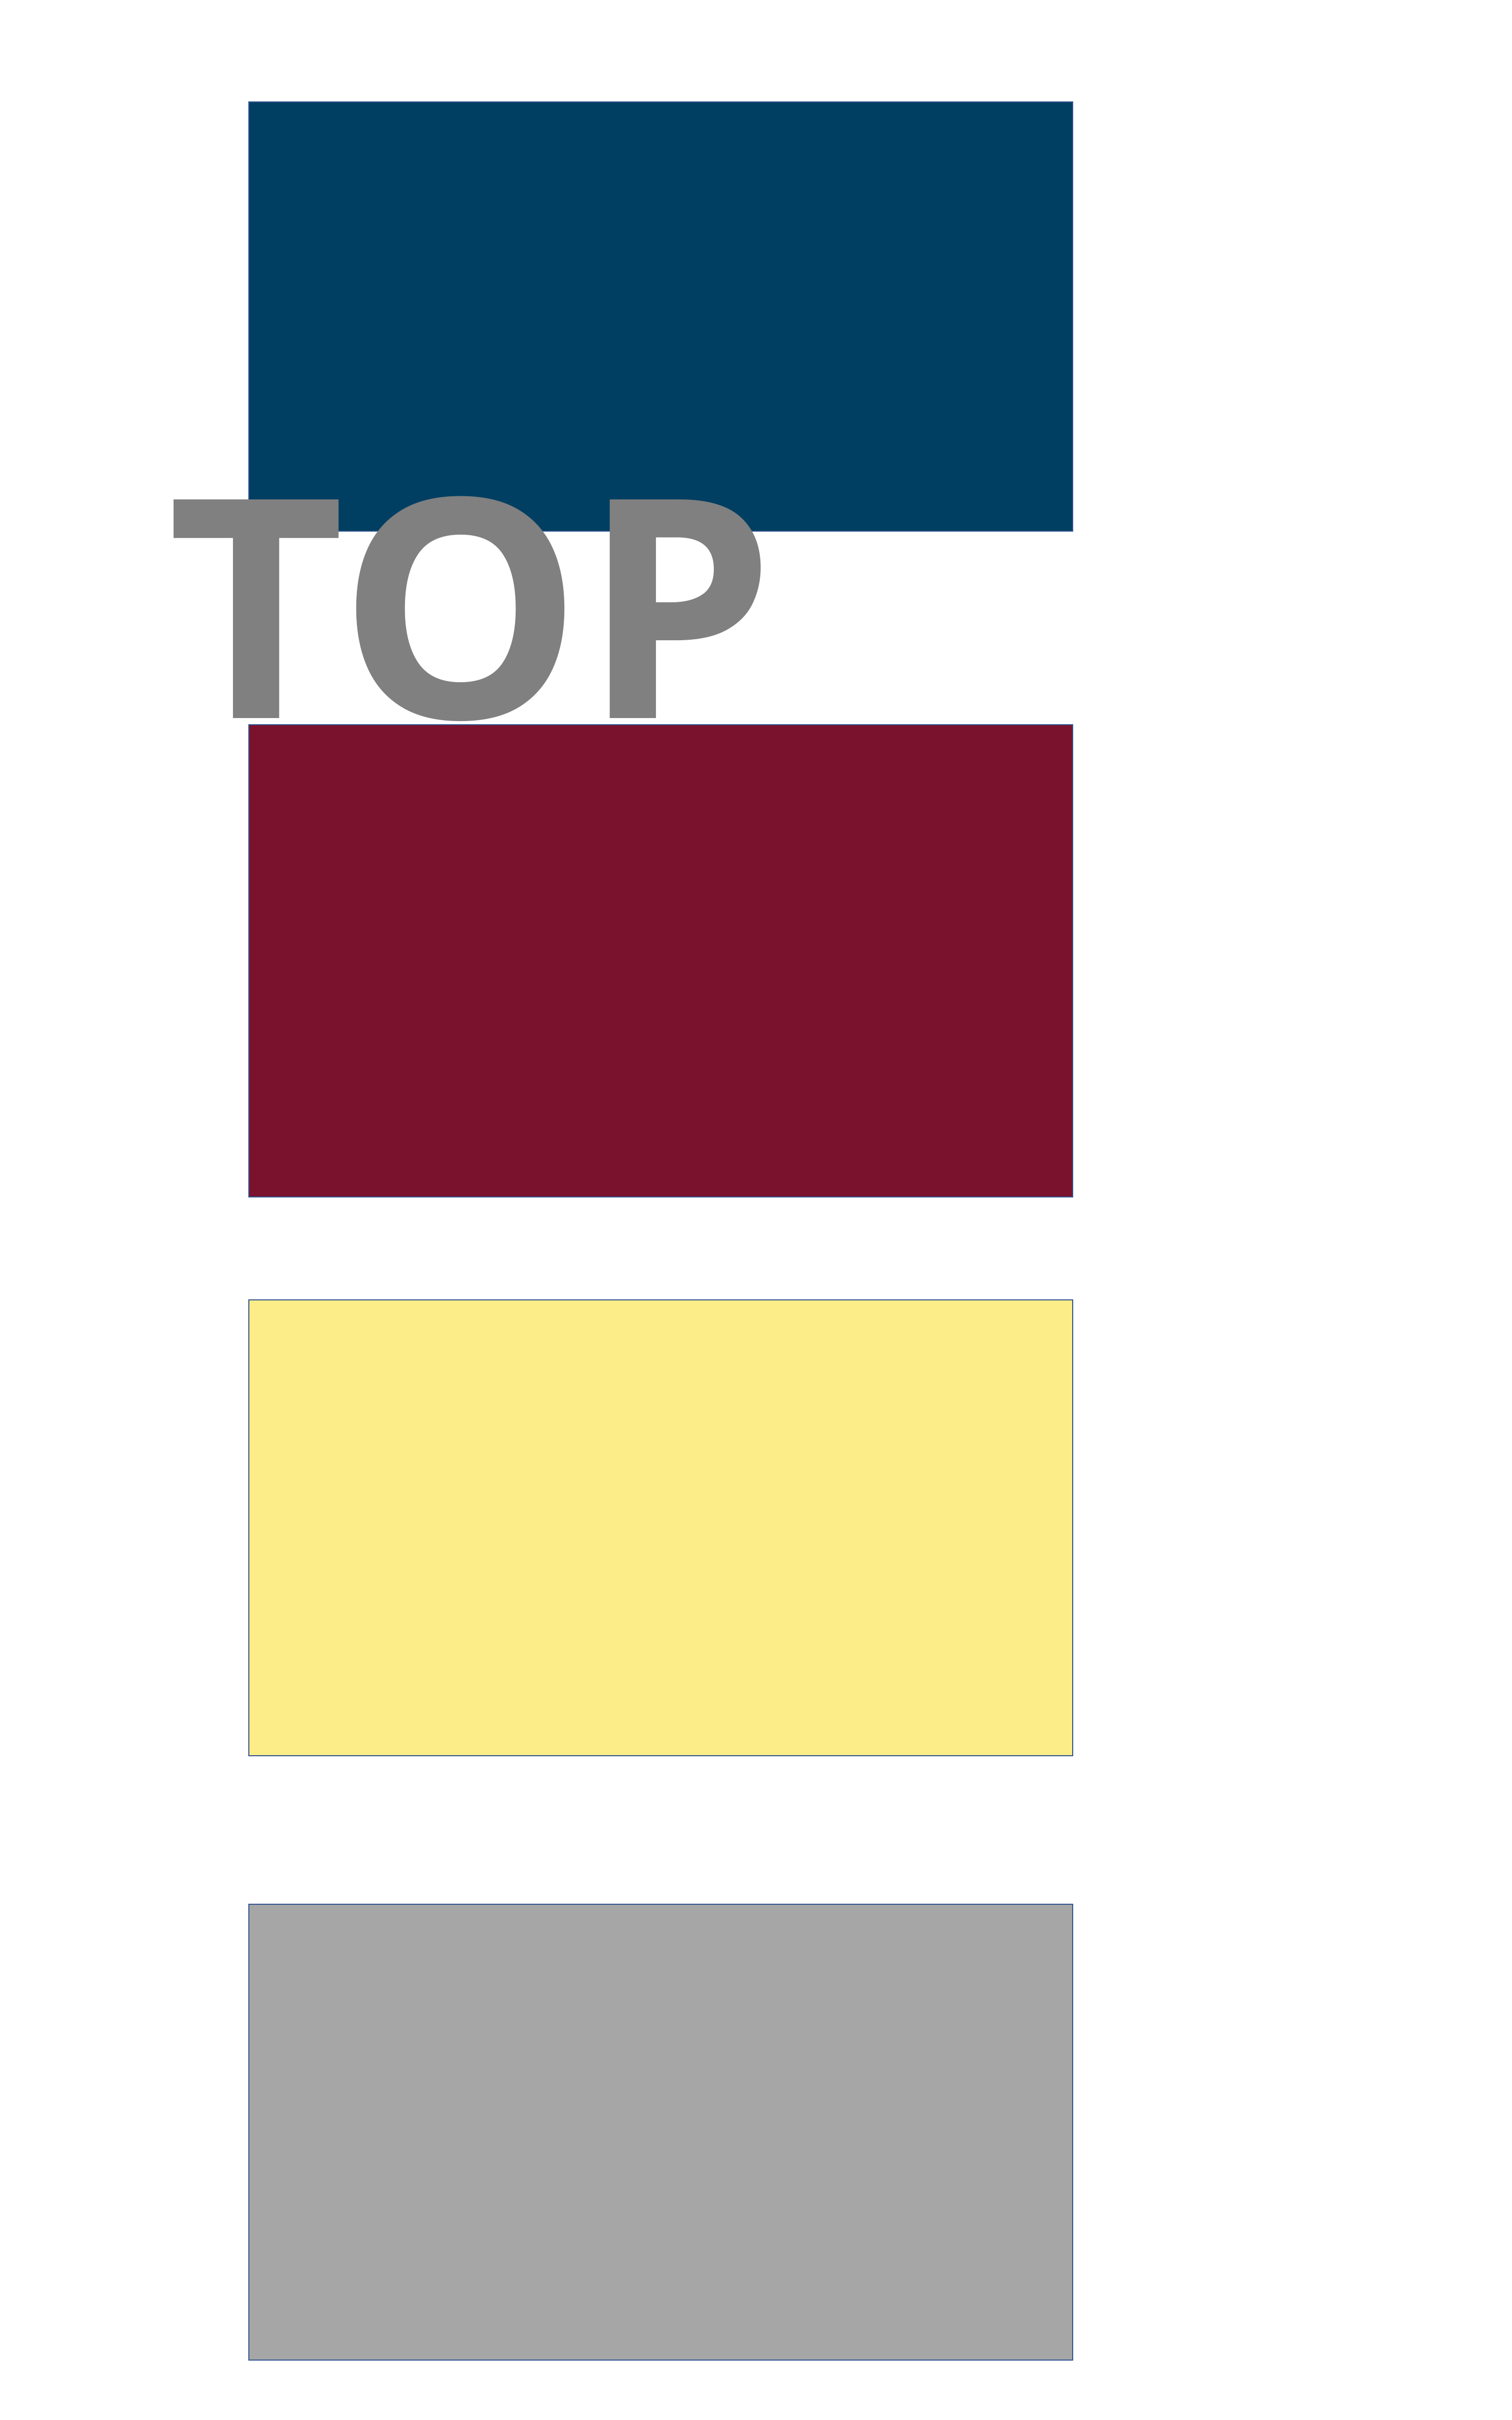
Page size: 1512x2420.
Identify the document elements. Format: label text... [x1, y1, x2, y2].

text_box [248, 1904, 1073, 2361]
text_box [248, 784, 1073, 1197]
text_box [248, 101, 1073, 224]
text_box TOP [160, 224, 1349, 784]
text_box [248, 1299, 1073, 1756]
